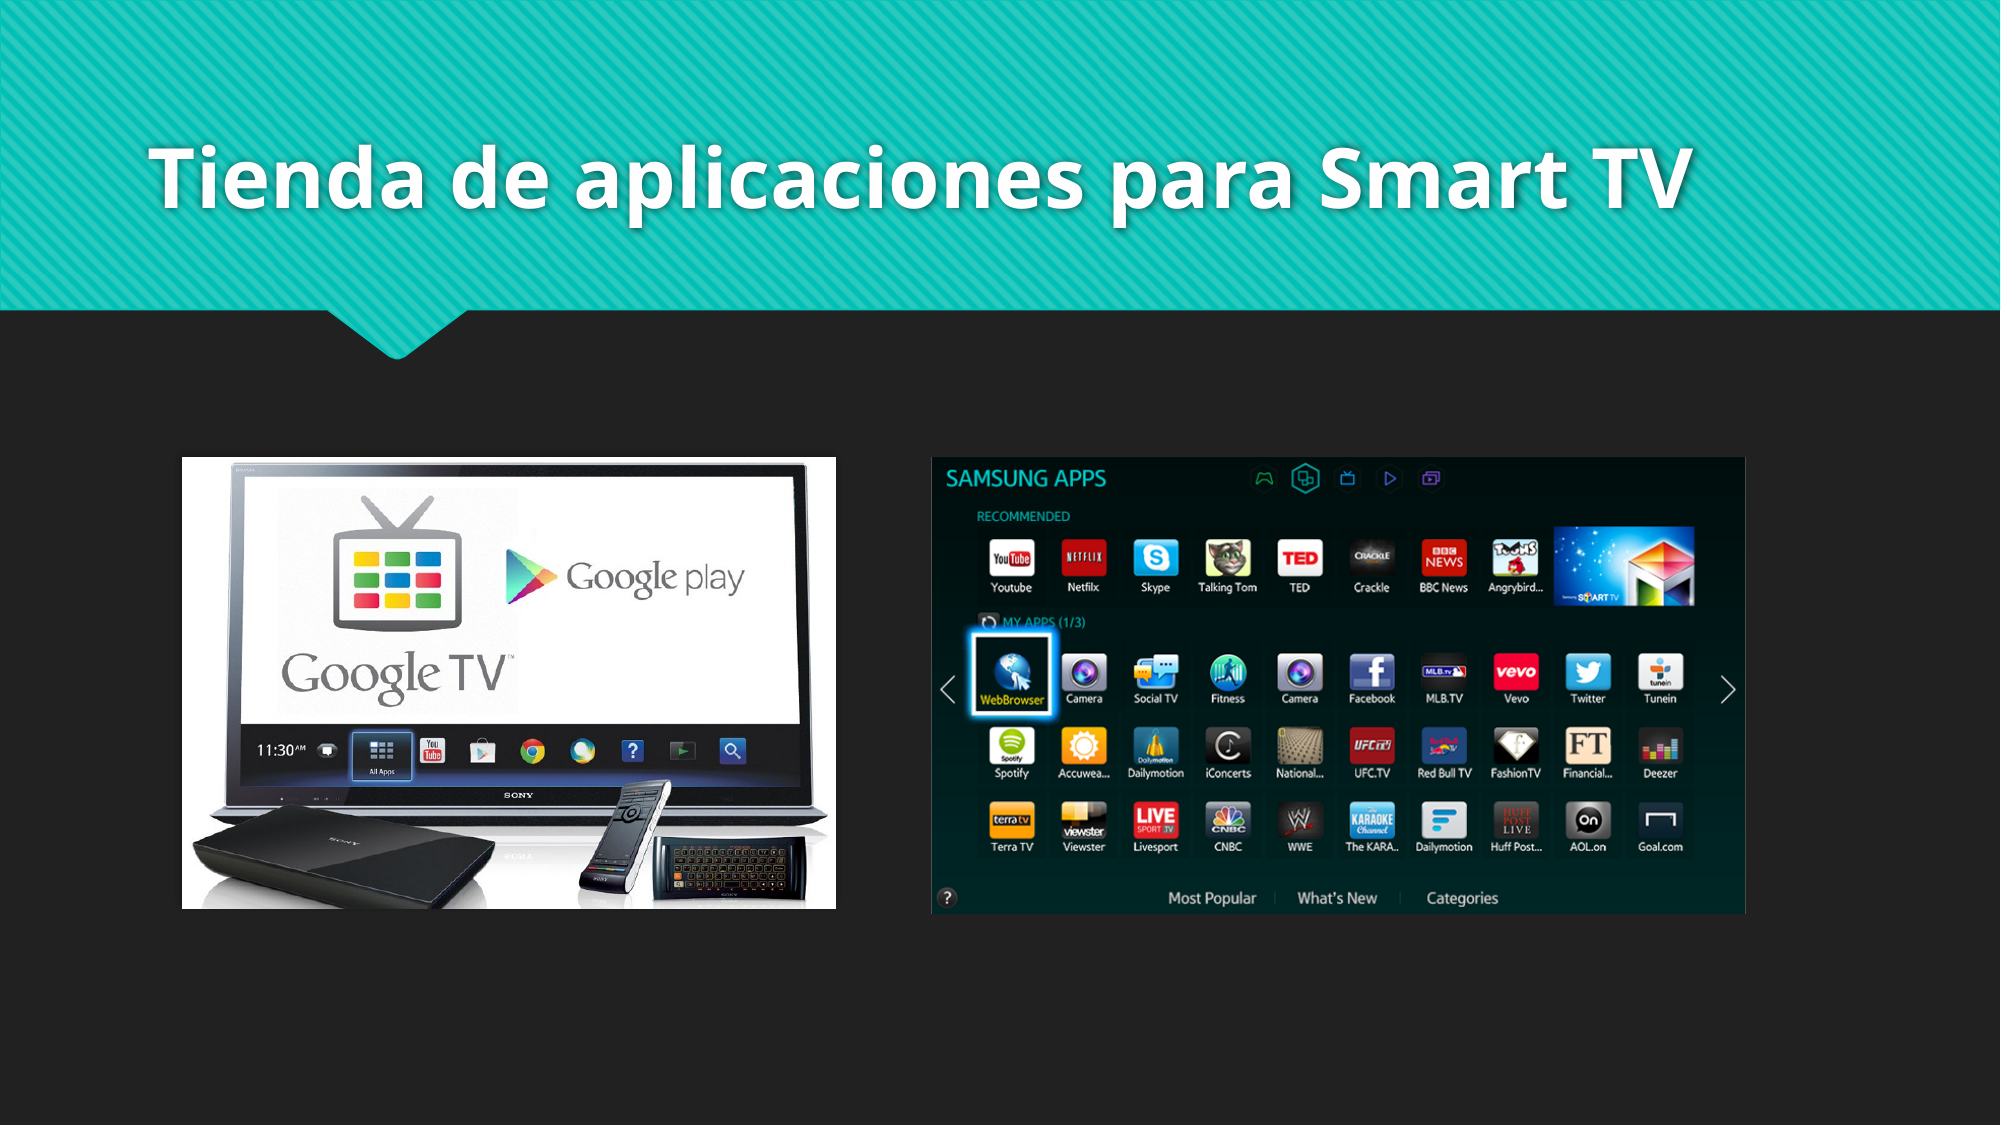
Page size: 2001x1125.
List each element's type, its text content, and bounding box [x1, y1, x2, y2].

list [182, 456, 837, 909]
picture [885, 456, 1791, 915]
title Tienda de aplicaciones para Smart TV [132, 73, 1868, 233]
